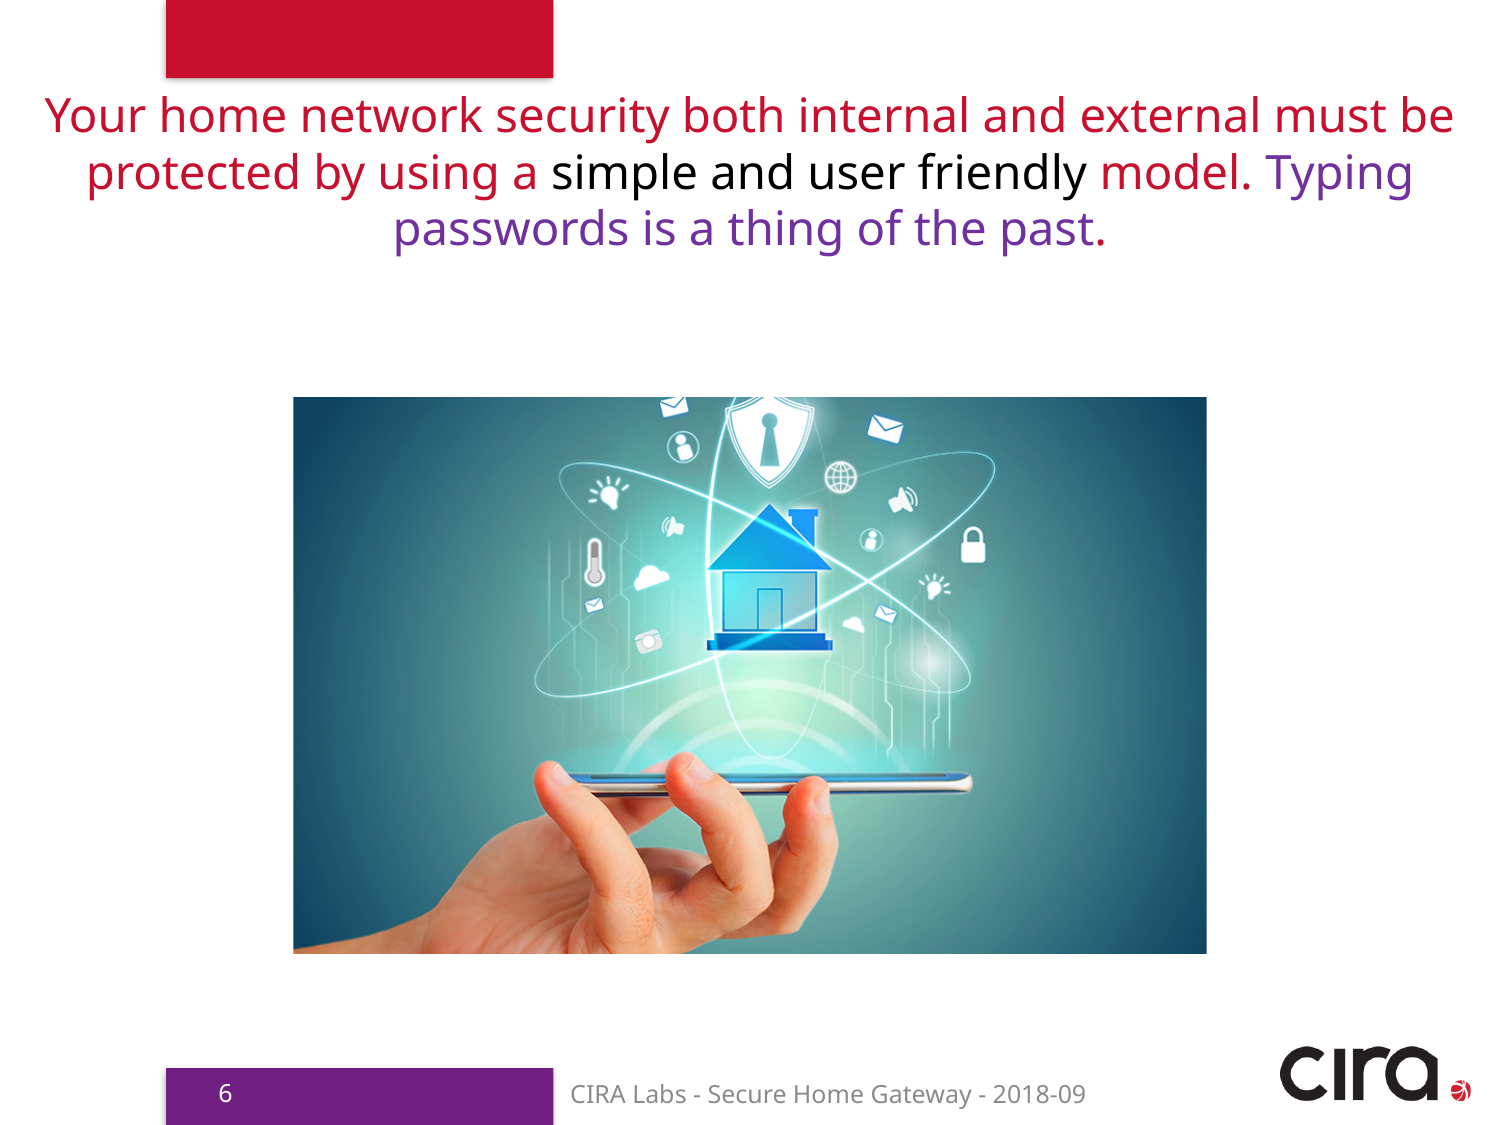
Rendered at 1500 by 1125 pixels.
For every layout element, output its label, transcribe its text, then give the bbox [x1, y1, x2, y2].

title Your home network security both internal and external must be protected by using a simple and user friendly model. Typing passwords is a thing of the past. [0, 78, 1500, 266]
footer CIRA Labs - Secure Home Gateway - 2018-09 [555, 1066, 1312, 1125]
slide_number 6 [203, 1064, 554, 1125]
picture [1280, 1046, 1471, 1101]
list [293, 396, 1207, 954]
